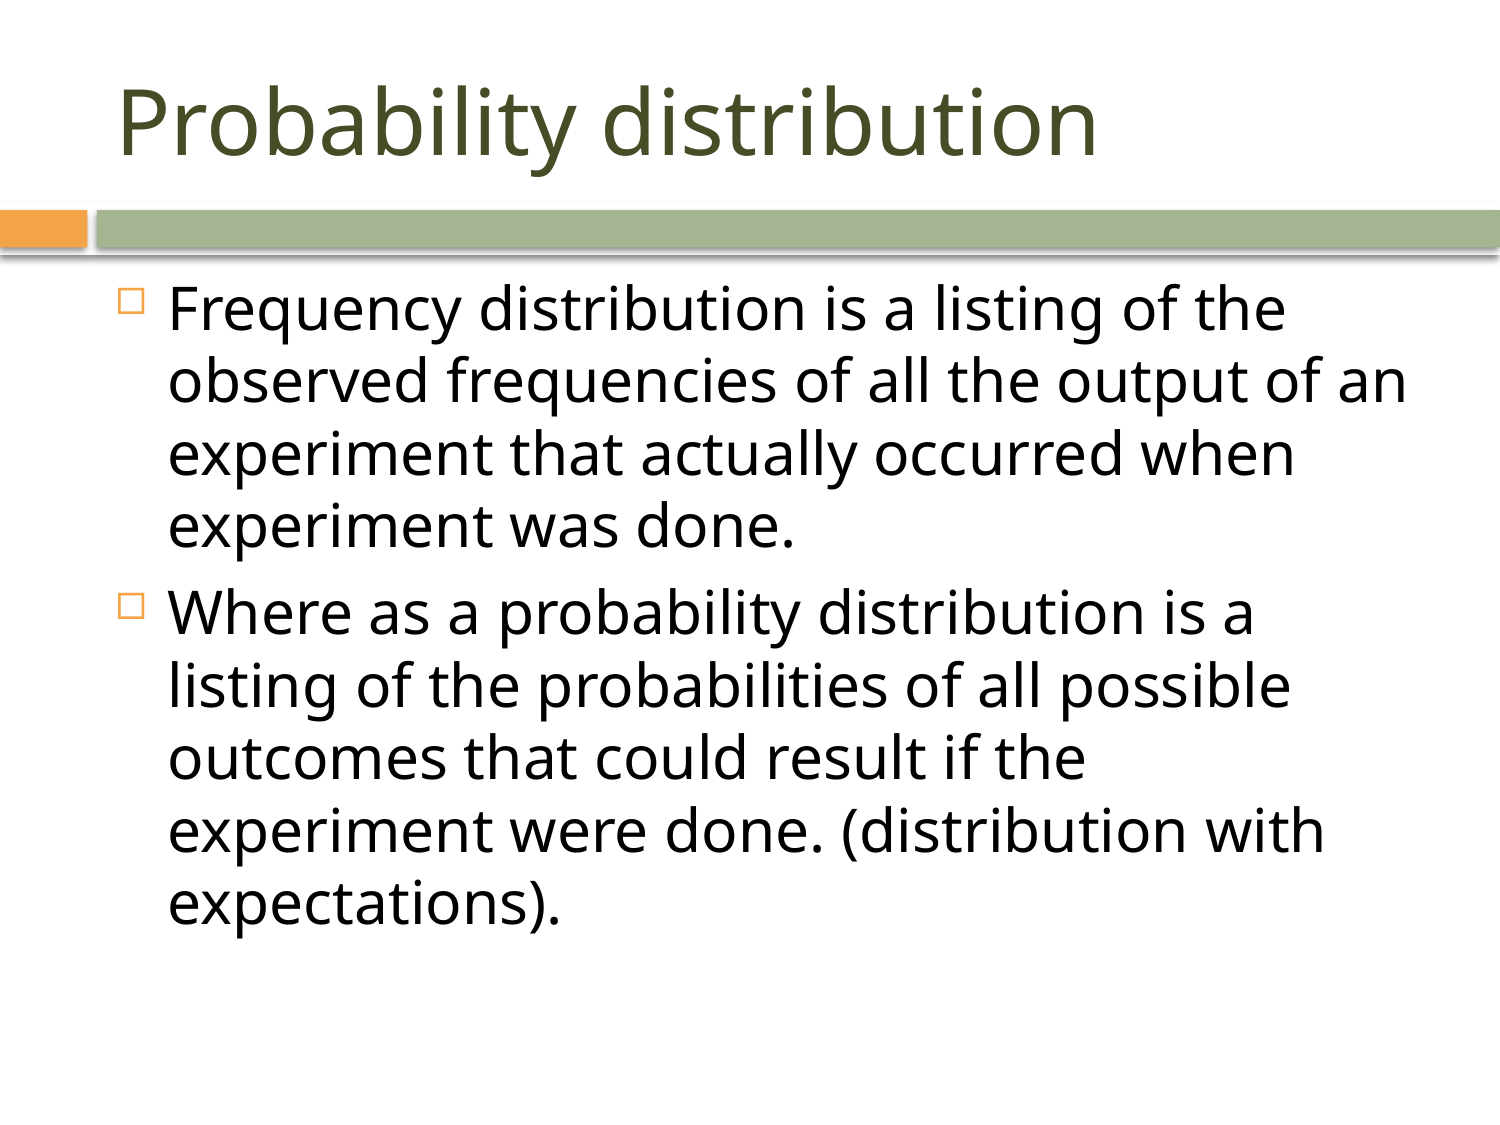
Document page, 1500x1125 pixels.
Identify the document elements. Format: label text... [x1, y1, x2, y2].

list Frequency distribution is a listing of the observed frequencies of all the output of an experiment that actually occurred when experiment was done. Where as a probability distribution is a listing of the probabilities of all possible outcomes that could result if the experiment were done. (distribution with expectations). [100, 262, 1438, 1000]
title Probability distribution [100, 37, 1438, 200]
